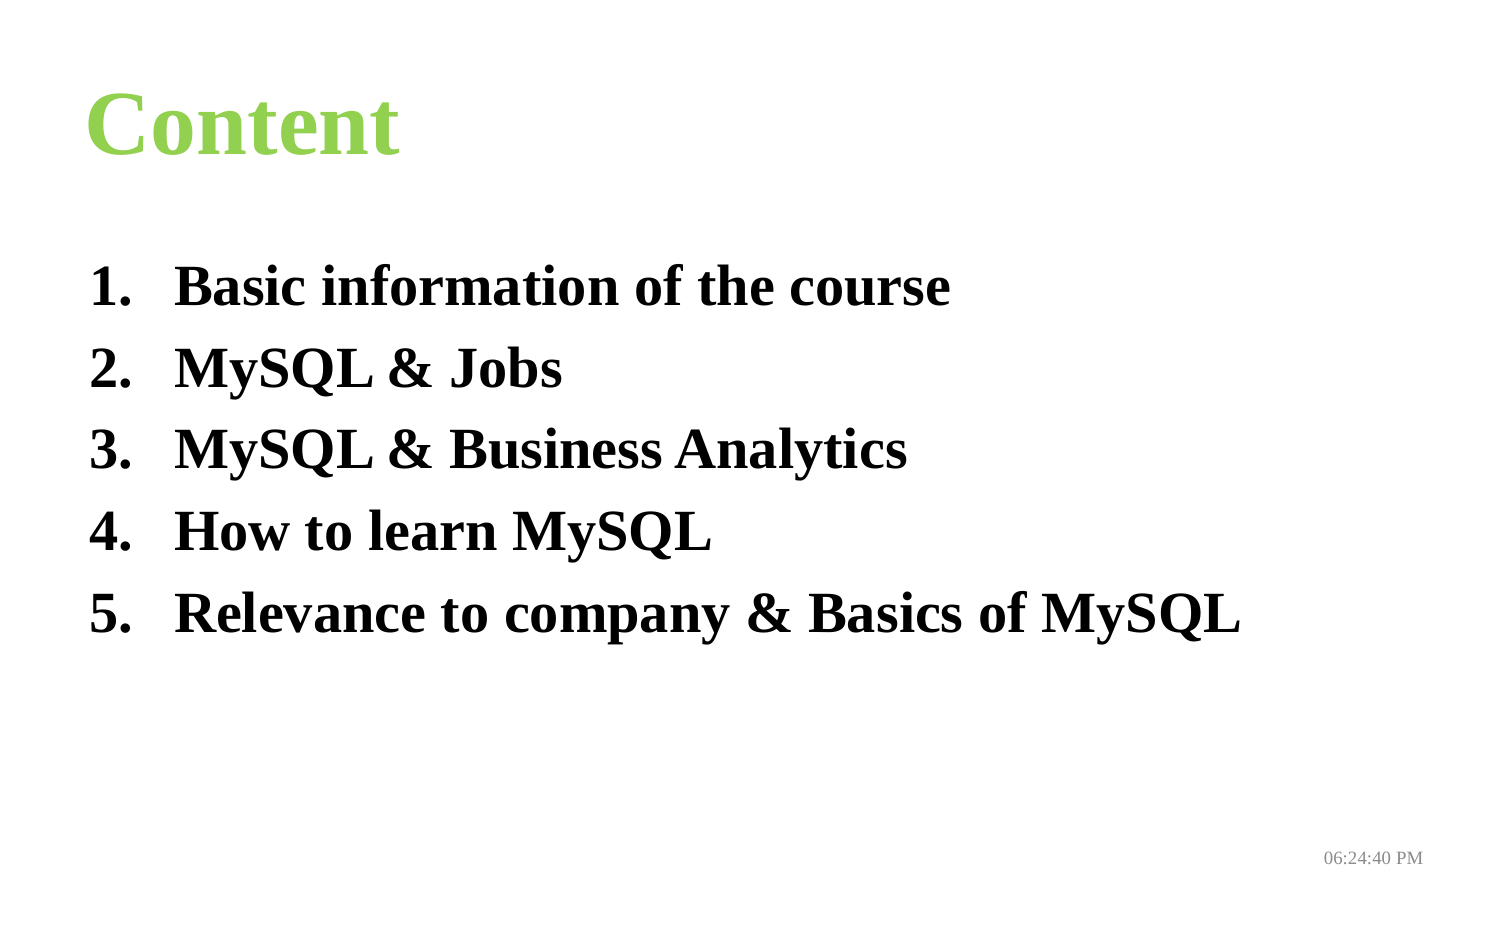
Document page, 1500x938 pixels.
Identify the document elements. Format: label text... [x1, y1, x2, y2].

list Basic information of the course MySQL & Jobs MySQL & Business Analytics How to learn MySQL Relevance to company & Basics of MySQL [75, 239, 1425, 838]
title Content [69, 55, 1425, 198]
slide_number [829, 844, 1424, 871]
